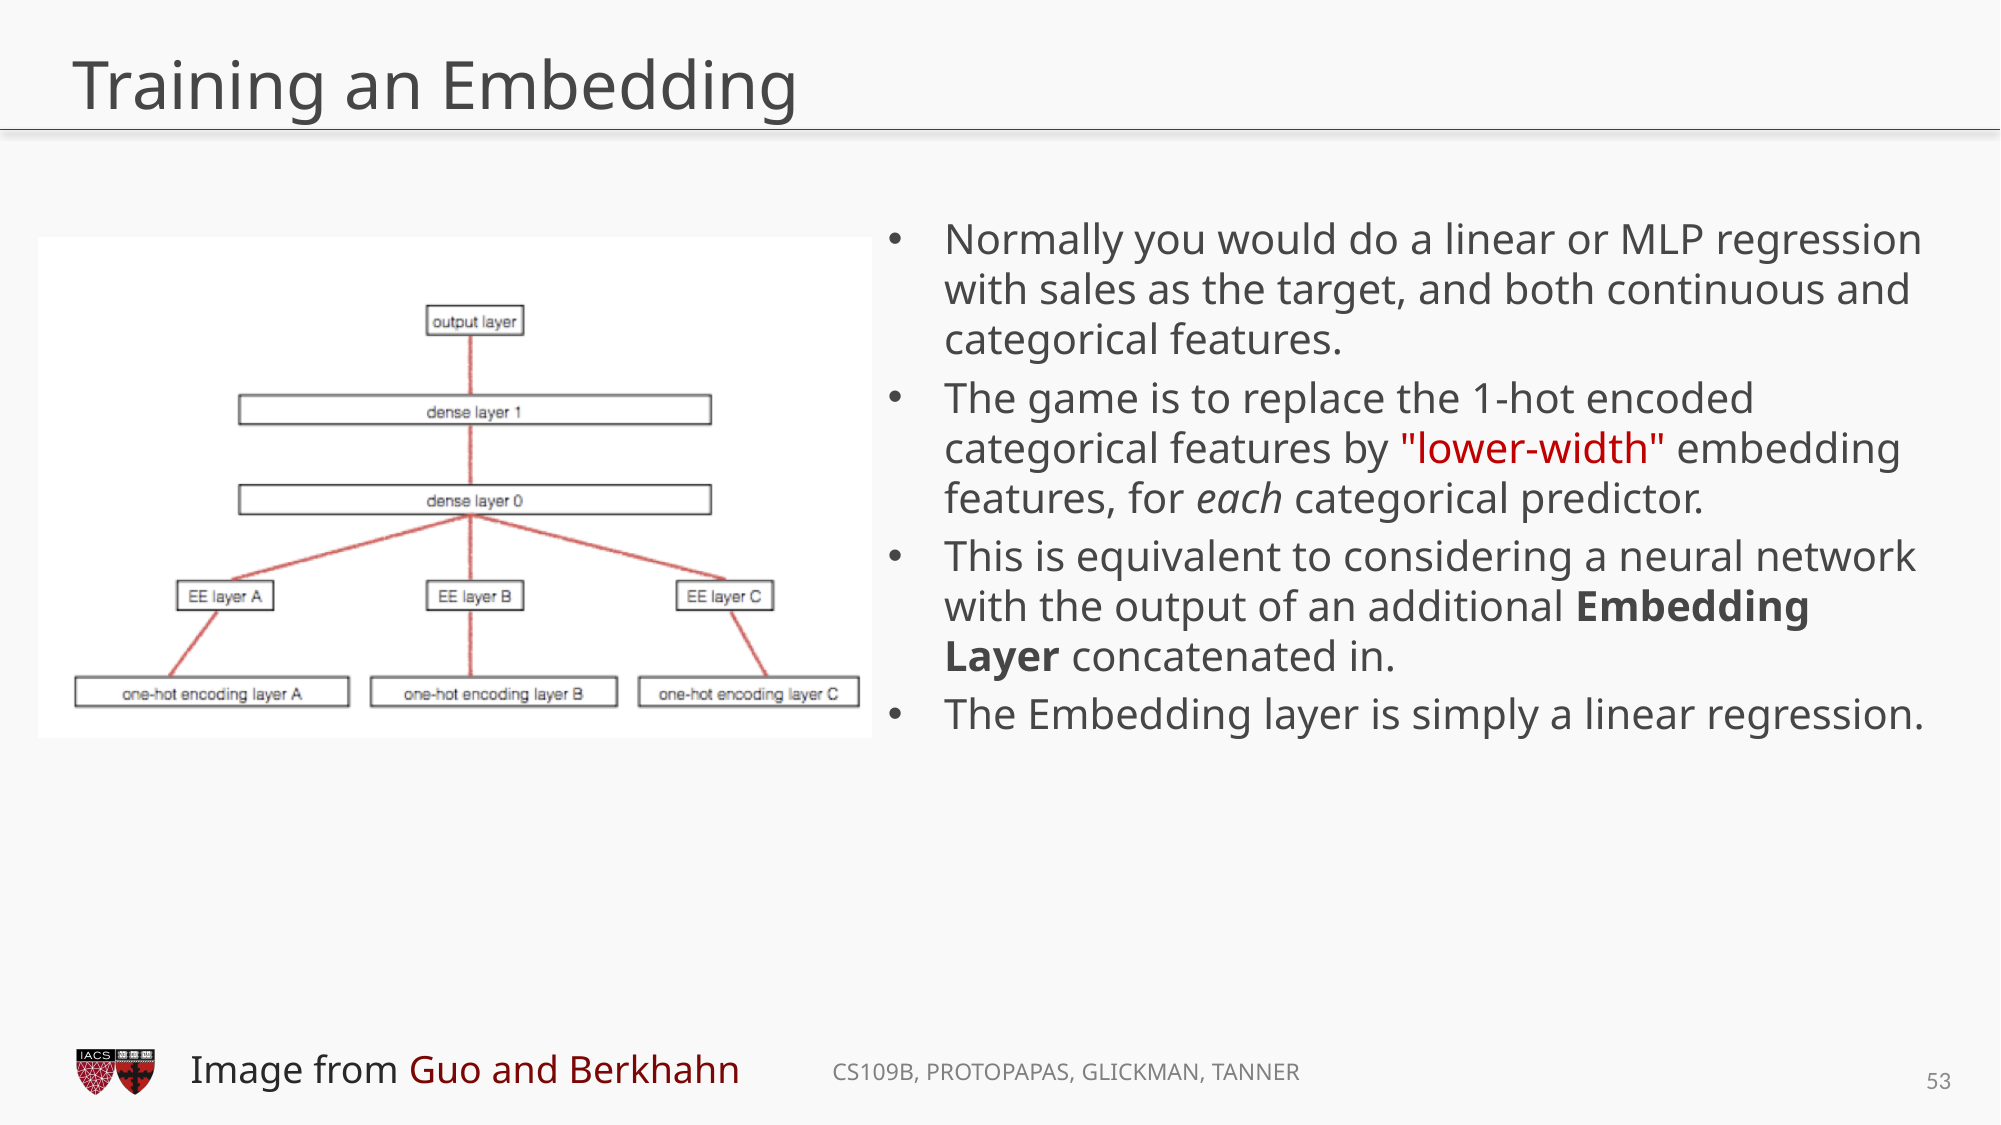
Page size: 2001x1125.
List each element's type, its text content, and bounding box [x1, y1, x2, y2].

picture [37, 237, 872, 738]
title Training an Embedding [57, 35, 1943, 162]
slide_number 53 [1500, 1050, 1967, 1110]
picture [75, 1049, 155, 1095]
list Normally you would do a linear or MLP regression with sales as the target, and both continuous and categorical features. The game is to replace the 1-hot encoded categorical features by "lower-width" embedding features, for each categorical predictor. This is equivalent to considering a neural network with the output of an additional Embedding Layer concatenated in. The Embedding layer is simply a linear regression. [873, 205, 1943, 940]
text_box Image from Guo and Berkhahn [175, 1038, 766, 1099]
